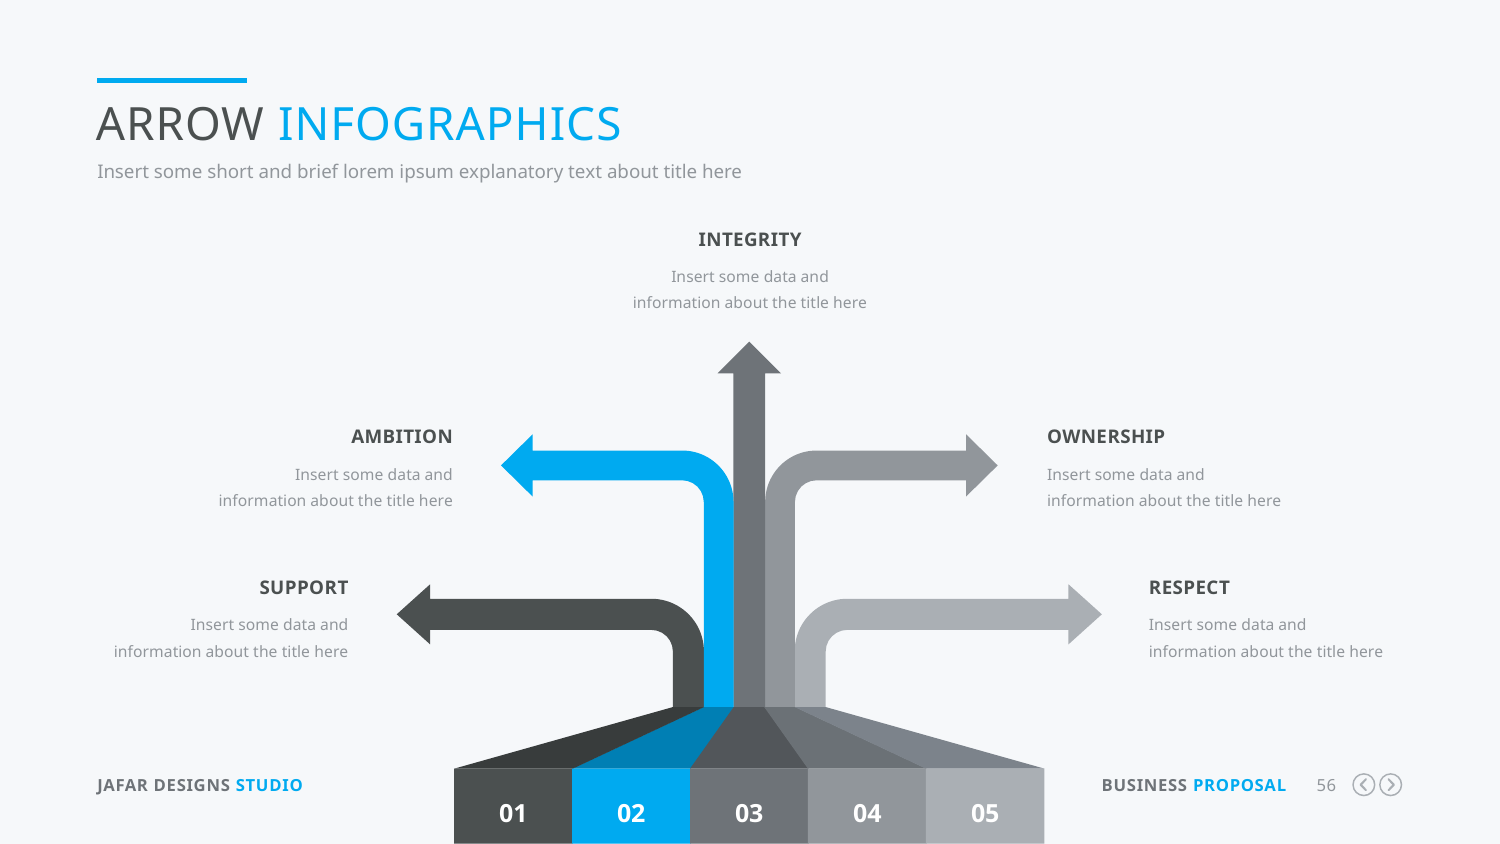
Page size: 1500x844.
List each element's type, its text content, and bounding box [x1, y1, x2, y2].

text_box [112, 575, 349, 658]
text_box [577, 707, 733, 768]
text_box [456, 707, 705, 768]
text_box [925, 768, 1045, 844]
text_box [1046, 424, 1283, 511]
text_box [395, 581, 702, 707]
text_box [794, 707, 1043, 768]
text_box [807, 768, 925, 844]
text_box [217, 424, 453, 507]
text_box [499, 431, 735, 707]
text_box [767, 431, 1000, 707]
text_box [690, 707, 806, 768]
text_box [689, 768, 807, 844]
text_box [632, 227, 868, 310]
text_box [715, 340, 784, 707]
text_box [764, 707, 922, 768]
list Arrow infographics [95, 94, 1401, 158]
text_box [1148, 575, 1385, 661]
text_box [796, 581, 1104, 707]
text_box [571, 768, 689, 844]
list Insert some short and brief lorem ipsum explanatory text about title here [97, 157, 1403, 181]
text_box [454, 768, 571, 844]
